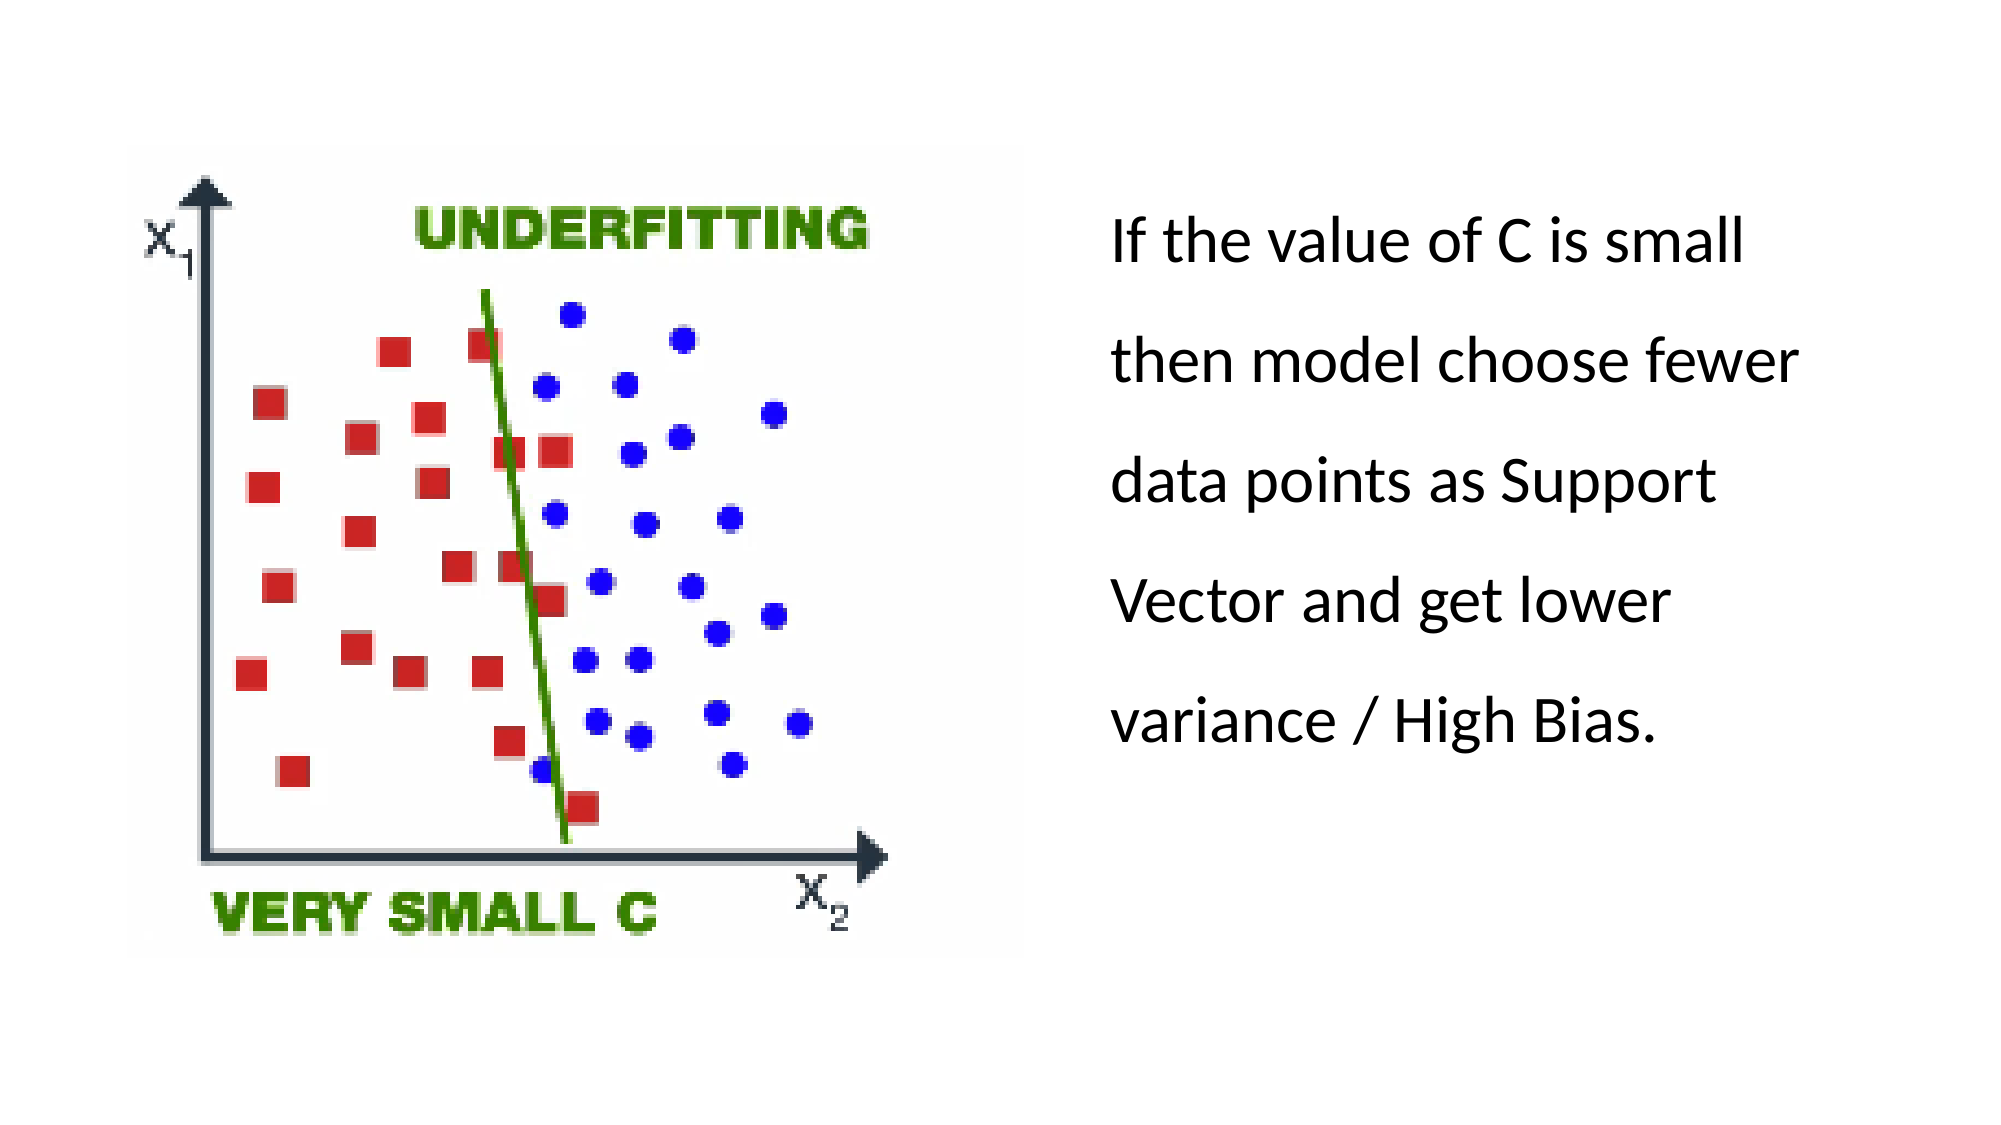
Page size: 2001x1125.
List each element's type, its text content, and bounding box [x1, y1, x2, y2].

picture [127, 145, 1024, 958]
text_box If the value of C is small then model choose fewer data points as Support Vector and get lower variance / High Bias. [1095, 148, 1825, 763]
